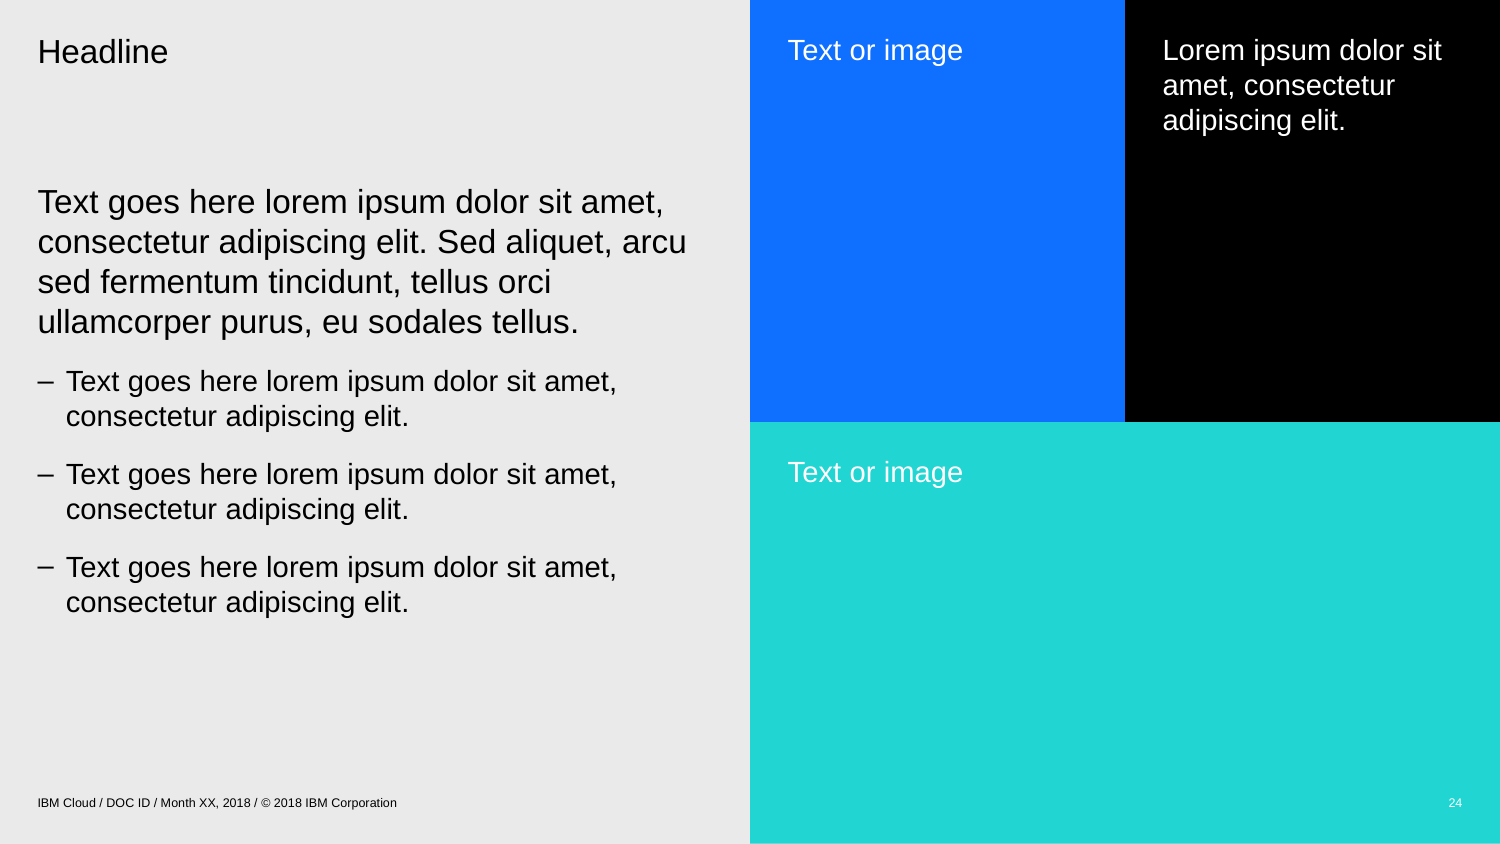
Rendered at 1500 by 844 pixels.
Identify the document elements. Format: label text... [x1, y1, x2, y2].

list Text or image [750, 0, 1125, 422]
list Text or image [750, 422, 1500, 844]
list Lorem ipsum dolor sit amet, consectetur adipiscing elit. [1125, 0, 1500, 422]
slide_number 24 [1125, 791, 1463, 815]
footer IBM Cloud / DOC ID / Month XX, 2018 / © 2018 IBM Corporation [37, 791, 1088, 815]
list Text goes here lorem ipsum dolor sit amet, consectetur adipiscing elit. Sed aliquet, arcu sed fermentum tincidunt, tellus orci ullamcorper purus, eu sodales tellus. Text goes here lorem ipsum dolor sit amet, consectetur adipiscing elit. Text goes here lorem ipsum dolor sit amet, consectetur adipiscing elit. Text goes here lorem ipsum dolor sit amet, consectetur adipiscing elit. [37, 180, 713, 753]
list Headline [37, 30, 713, 80]
